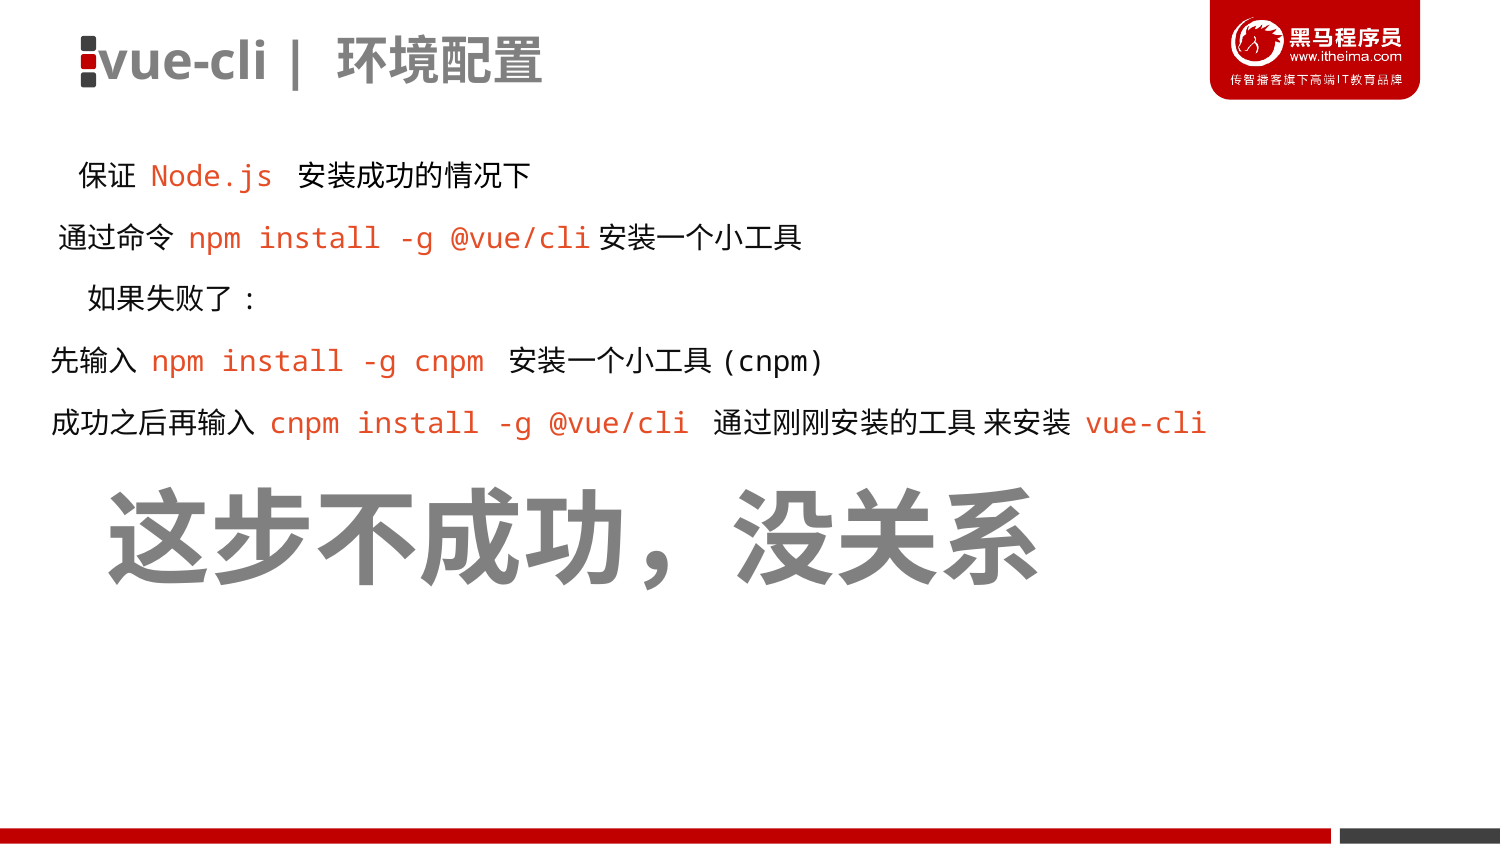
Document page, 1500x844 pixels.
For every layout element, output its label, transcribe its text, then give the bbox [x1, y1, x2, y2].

text_box 这步不成功，没关系 [91, 464, 1060, 605]
picture [1212, 8, 1421, 94]
text_box vue-cli | 环境配置 [83, 20, 560, 98]
text_box 通过命令 npm install -g @vue/cli安装一个小工具 [43, 211, 818, 262]
text_box 如果失败了: [72, 273, 273, 323]
text_box 成功之后再输入 cnpm install -g @vue/cli 通过刚刚安装的工具 来安装 vue-cli [36, 396, 1223, 447]
text_box 先输入 npm install -g cnpm 安装一个小工具(cnpm) [35, 334, 841, 385]
text_box 保证 Node.js 安装成功的情况下 [64, 150, 547, 200]
